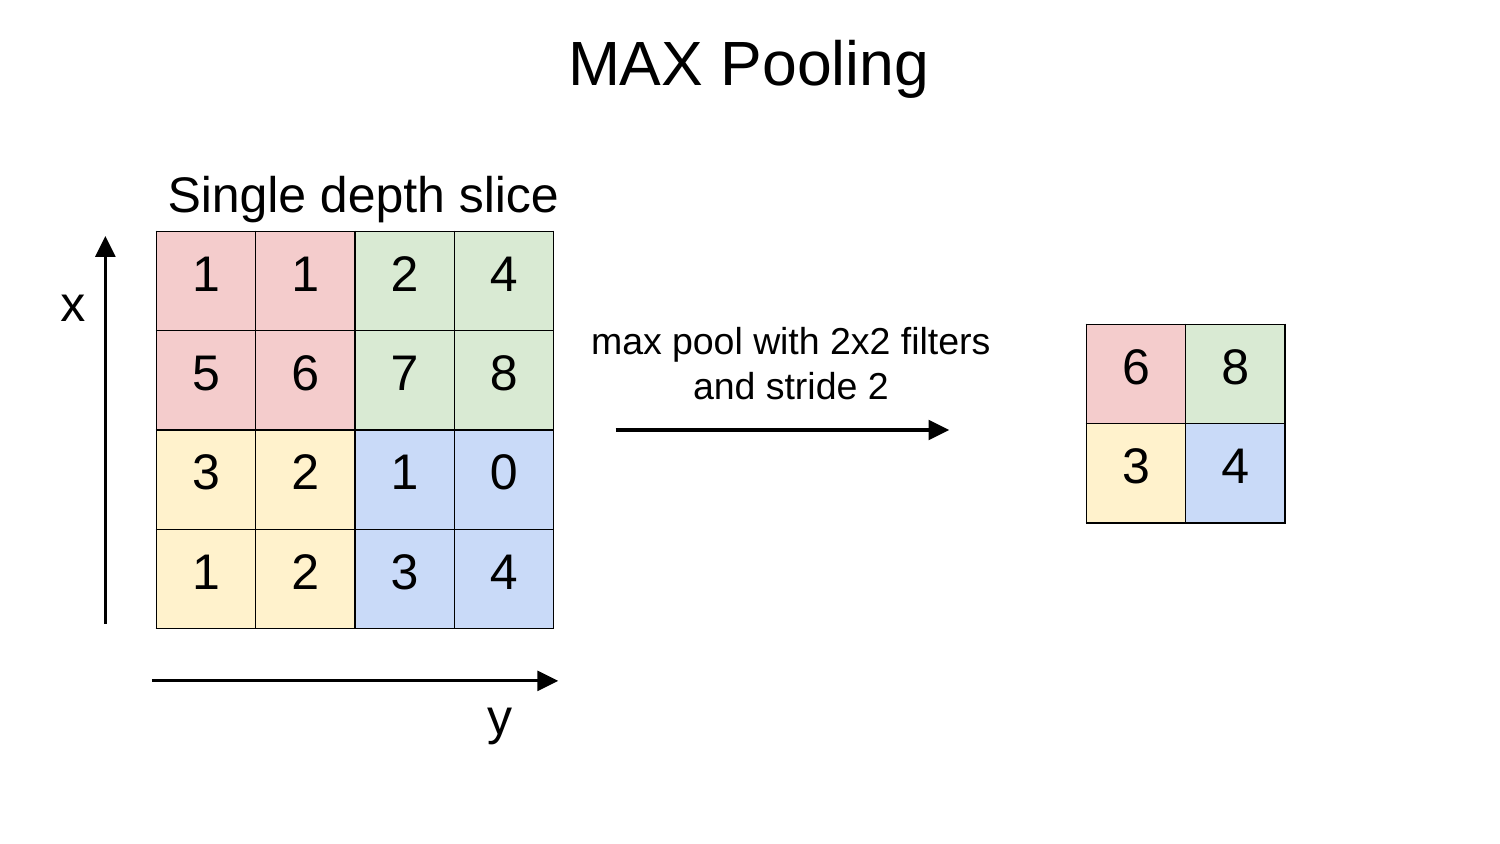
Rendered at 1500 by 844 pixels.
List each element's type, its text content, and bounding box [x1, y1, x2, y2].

table_cell 4 [1186, 424, 1284, 522]
table_cell 5 [157, 331, 255, 429]
table_cell 2 [256, 431, 354, 529]
table_header 6 [1087, 325, 1185, 423]
table_header 4 [455, 241, 553, 330]
table_cell 3 [356, 530, 454, 628]
table_cell 4 [455, 530, 553, 628]
text_box MAX Pooling [45, 7, 1453, 117]
table_cell 1 [356, 431, 454, 529]
table_cell 3 [1087, 424, 1185, 522]
table_cell 2 [256, 530, 354, 628]
table_cell 8 [455, 331, 553, 429]
table_header 1 [256, 241, 354, 330]
table_cell 3 [157, 431, 255, 529]
text_box max pool with 2x2 filters and stride 2 [571, 302, 1011, 422]
text_box y [472, 689, 536, 730]
table_cell 0 [455, 431, 553, 529]
table_cell 7 [356, 331, 454, 429]
text_box Single depth slice [152, 147, 583, 241]
table_cell 1 [157, 530, 255, 628]
table_header 1 [157, 241, 255, 330]
table_header 8 [1186, 325, 1284, 423]
table_cell 6 [256, 331, 354, 429]
text_box x [45, 256, 101, 334]
text_box y [472, 669, 536, 680]
table_header 2 [356, 241, 454, 330]
